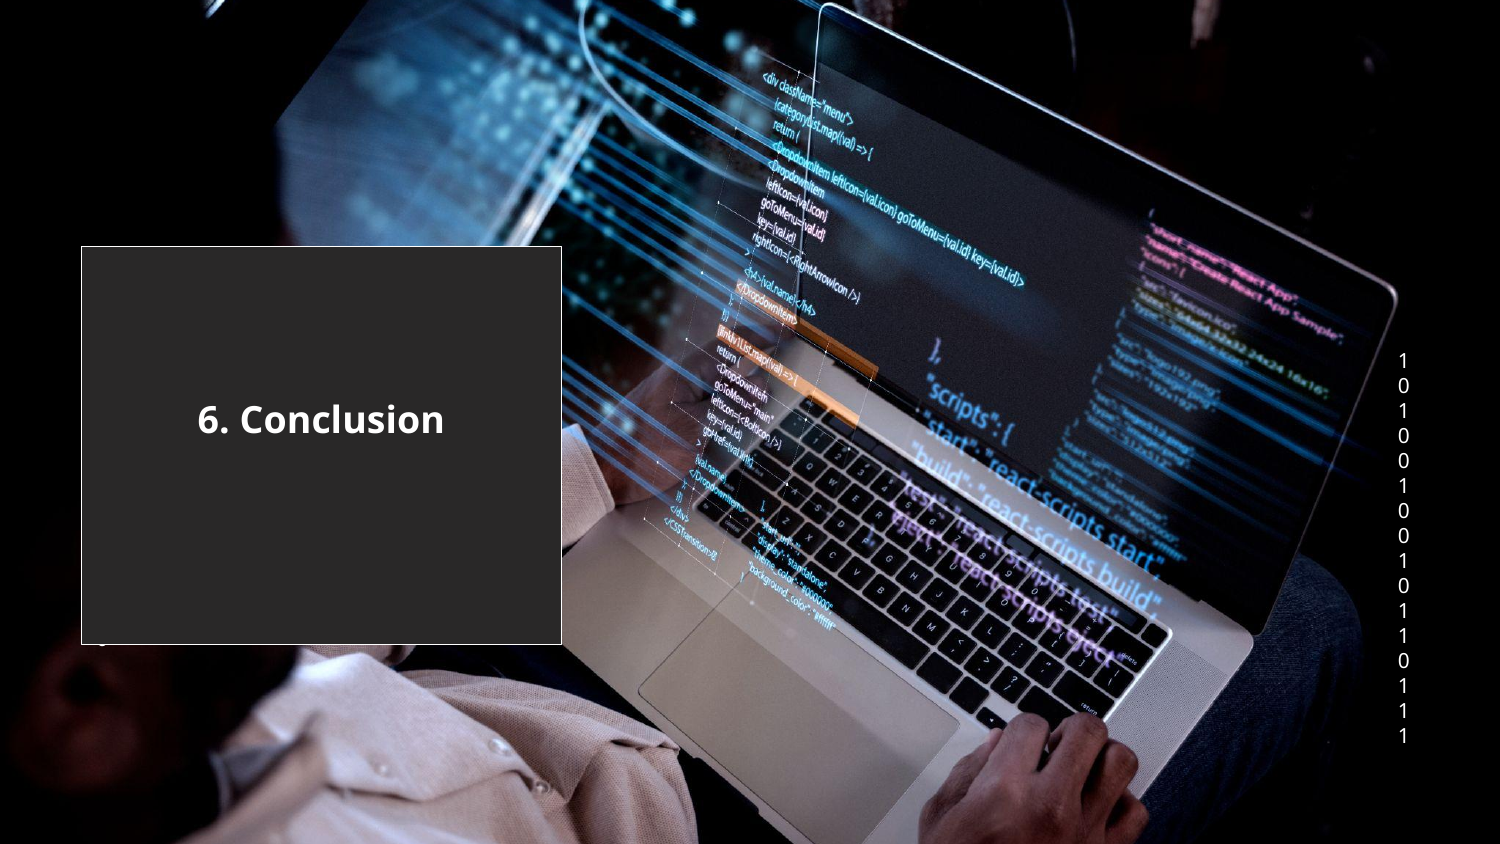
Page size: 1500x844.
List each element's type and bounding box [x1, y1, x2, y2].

text_box [81, 235, 1419, 753]
picture [0, 0, 1500, 844]
